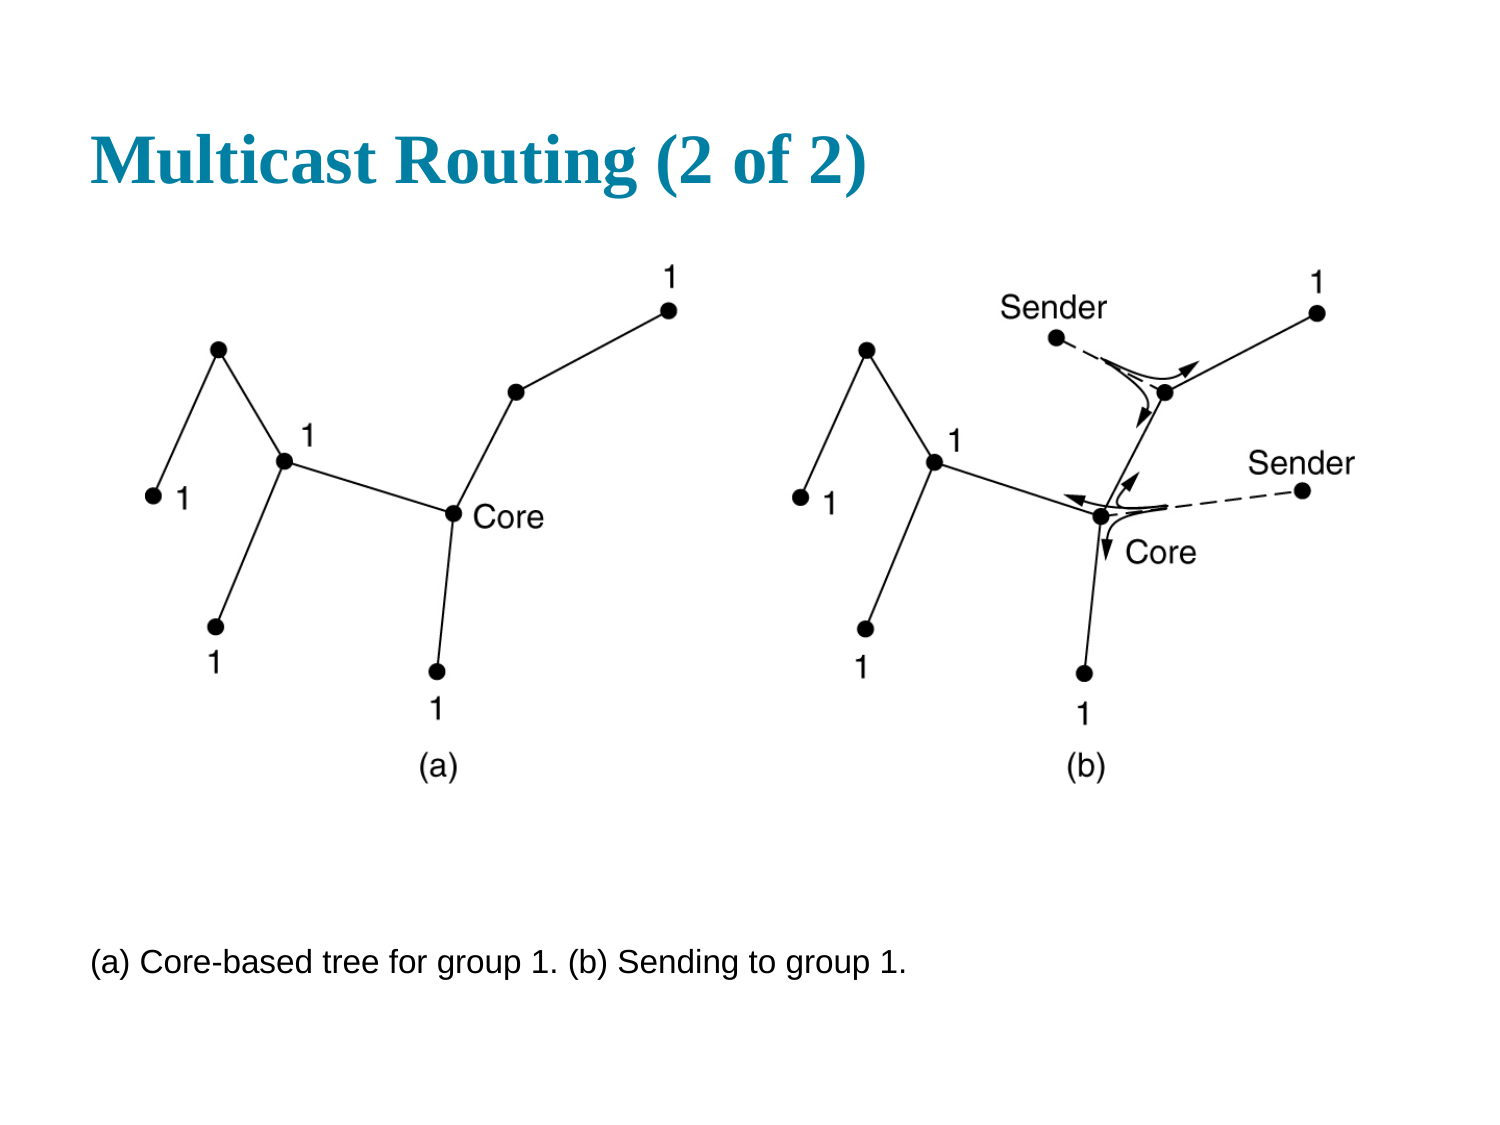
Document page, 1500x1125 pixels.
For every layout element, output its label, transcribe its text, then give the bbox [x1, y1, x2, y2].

list (a) Core-based tree for group 1. (b) Sending to group 1. [75, 828, 1425, 996]
picture [145, 256, 1355, 784]
title Multicast Routing (2 of 2) [75, 37, 1425, 213]
